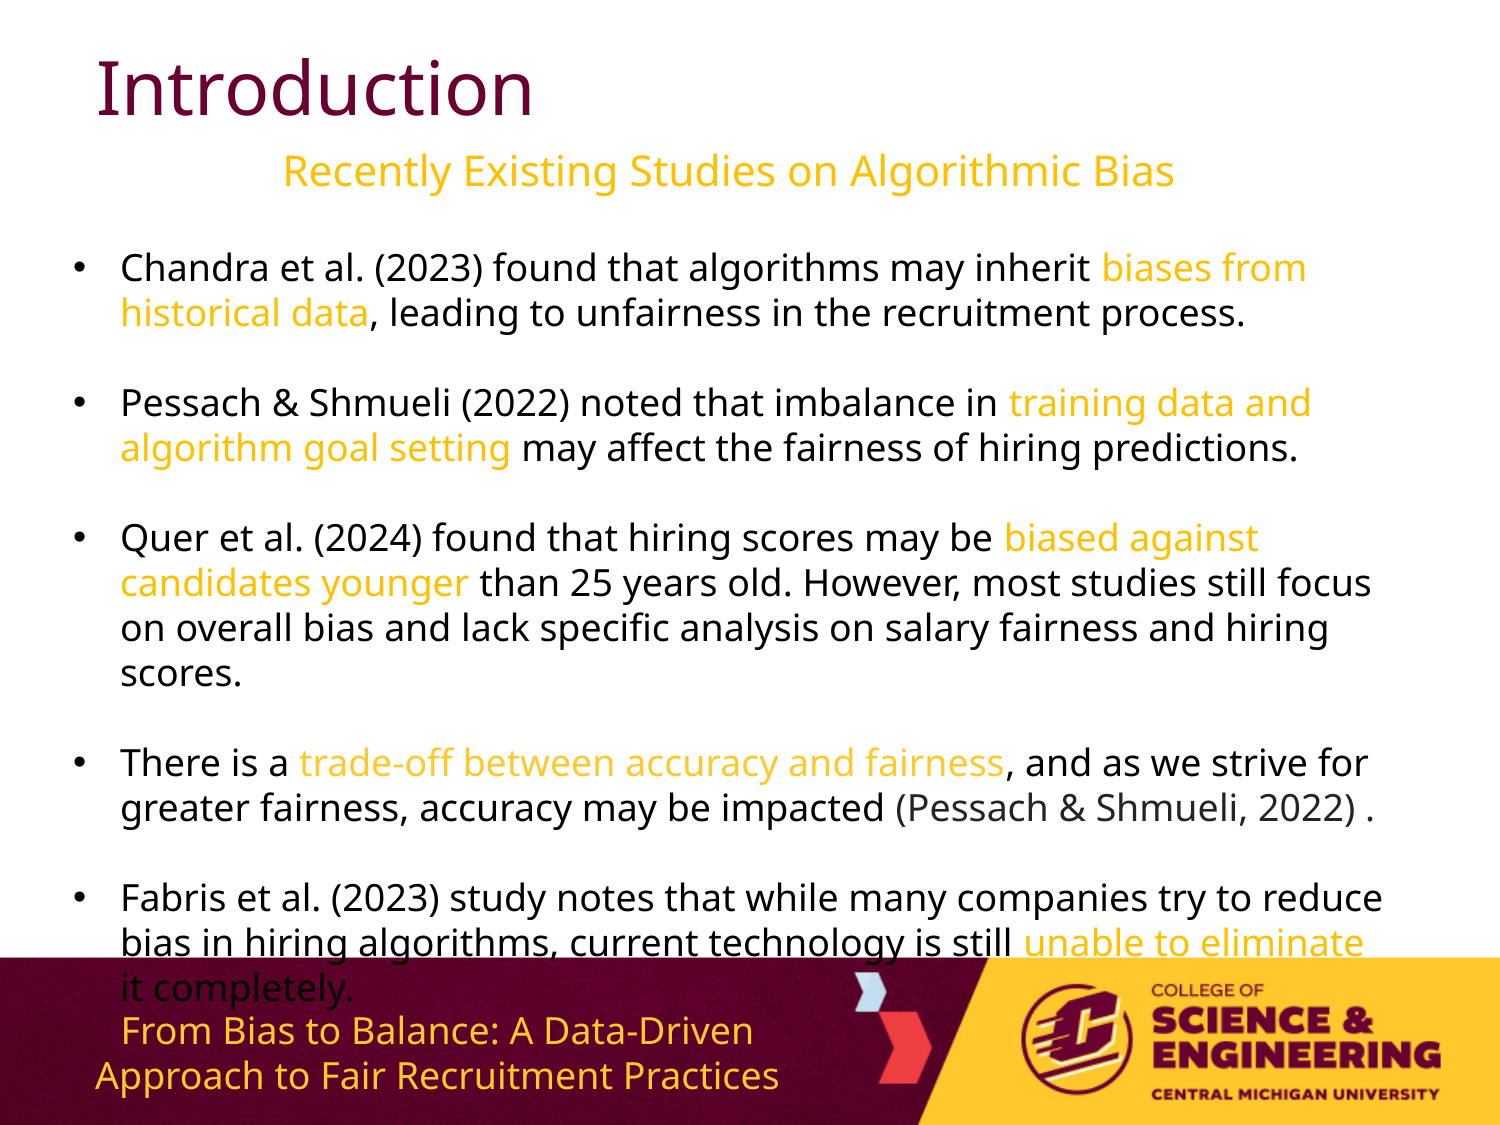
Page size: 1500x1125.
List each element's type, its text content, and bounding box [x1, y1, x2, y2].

list Recently Existing Studies on Algorithmic Bias [267, 136, 1297, 226]
title Introduction [80, 45, 795, 126]
text_box From Bias to Balance: A Data-Driven Approach to Fair Recruitment Practices [40, 957, 835, 1125]
picture [0, 0, 1500, 1125]
text_box Chandra et al. (2023) found that algorithms may inherit biases from historical data, leading to unfairness in the recruitment process. Pessach & Shmueli (2022) noted that imbalance in training data and algorithm goal setting may affect the fairness of hiring predictions. Quer et al. (2024) found that hiring scores may be biased against candidates younger than 25 years old. However, most studies still focus on overall bias and lack specific analysis on salary fairness and hiring scores. There is a trade-off between accuracy and fairness, and as we strive for greater fairness, accuracy may be impacted (Pessach & Shmueli, 2022) . Fabris et al. (2023) study notes that while many companies try to reduce bias in hiring algorithms, current technology is still unable to eliminate it completely. [58, 236, 1407, 1017]
